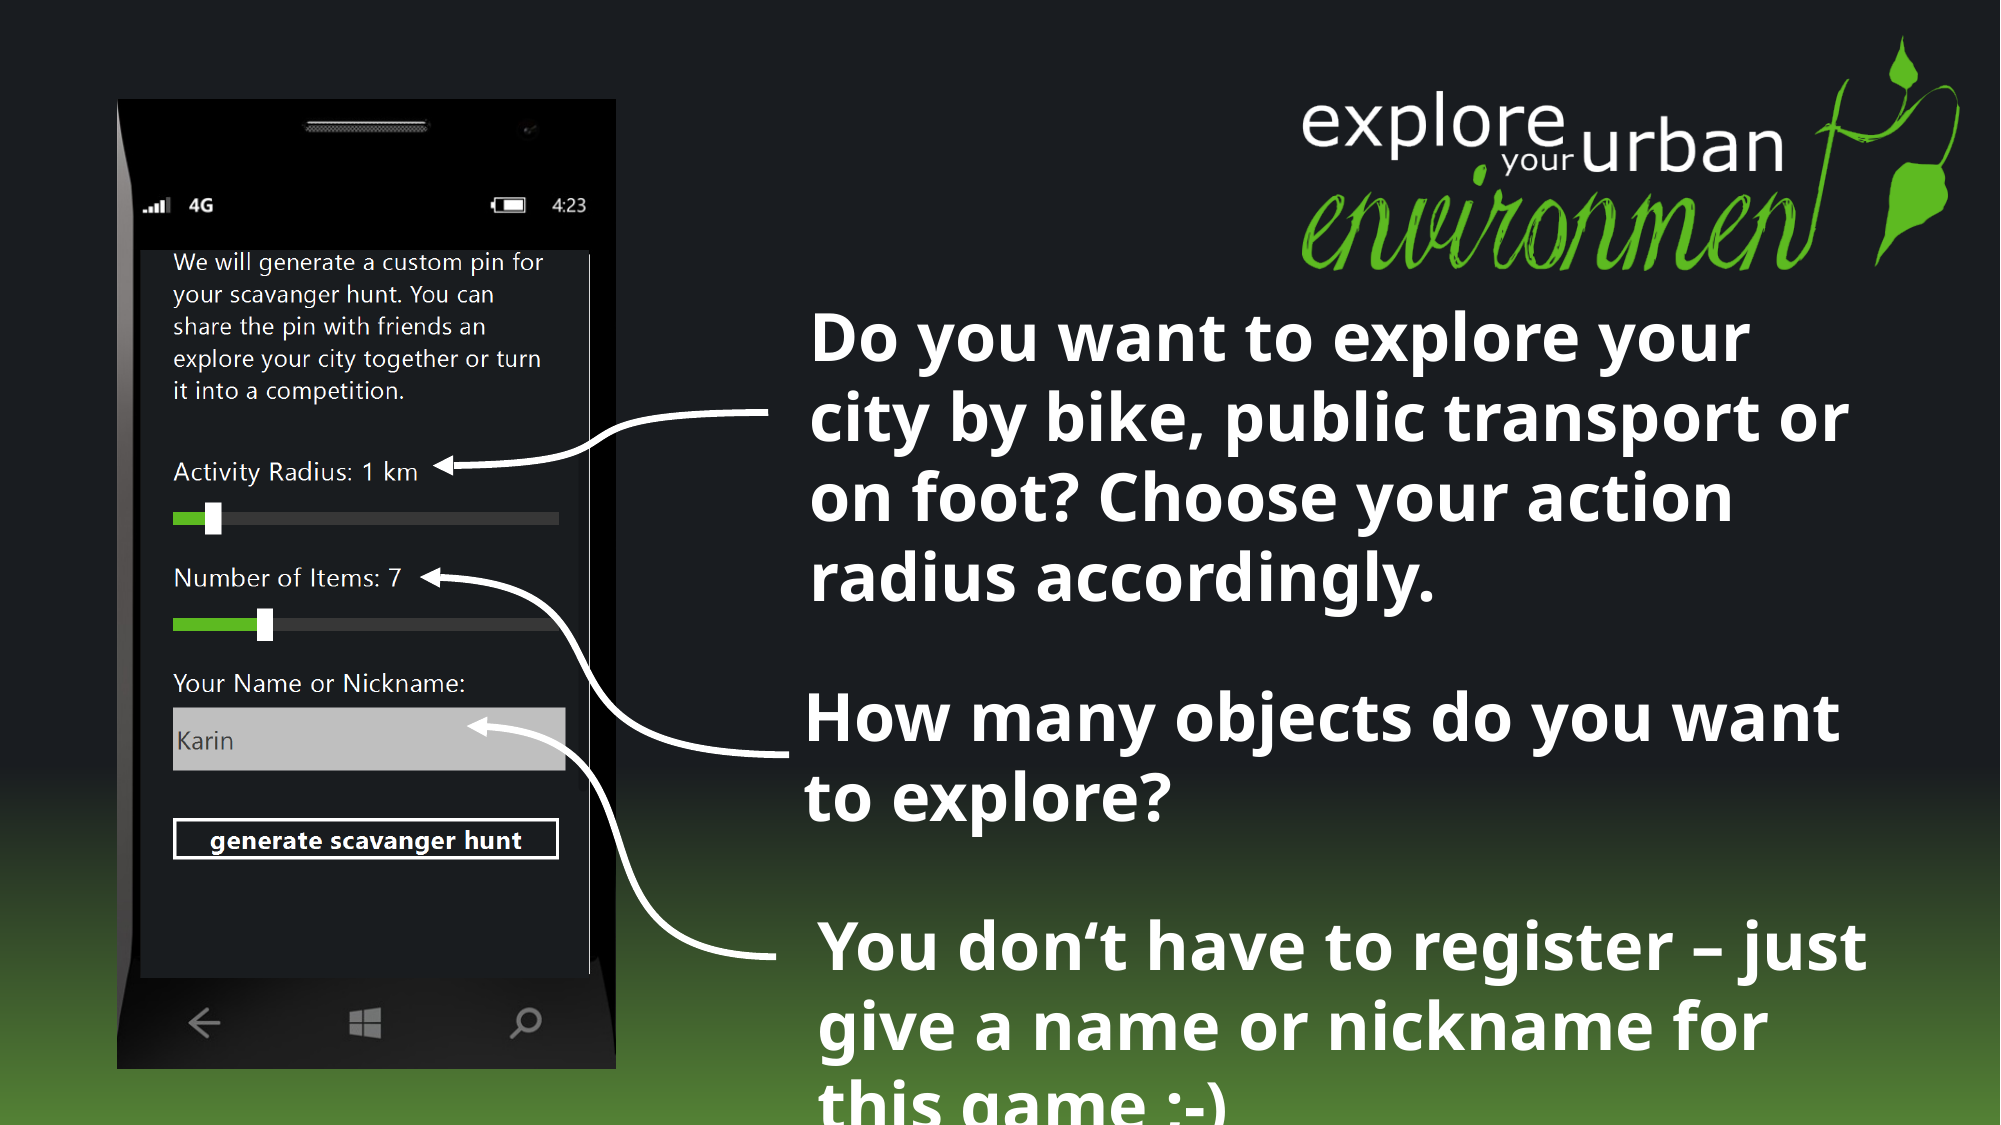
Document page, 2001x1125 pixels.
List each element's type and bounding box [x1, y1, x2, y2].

picture [1302, 35, 1960, 271]
text_box [466, 725, 1912, 1073]
text_box [432, 287, 1904, 627]
picture [117, 99, 616, 1069]
text_box [419, 576, 1894, 845]
